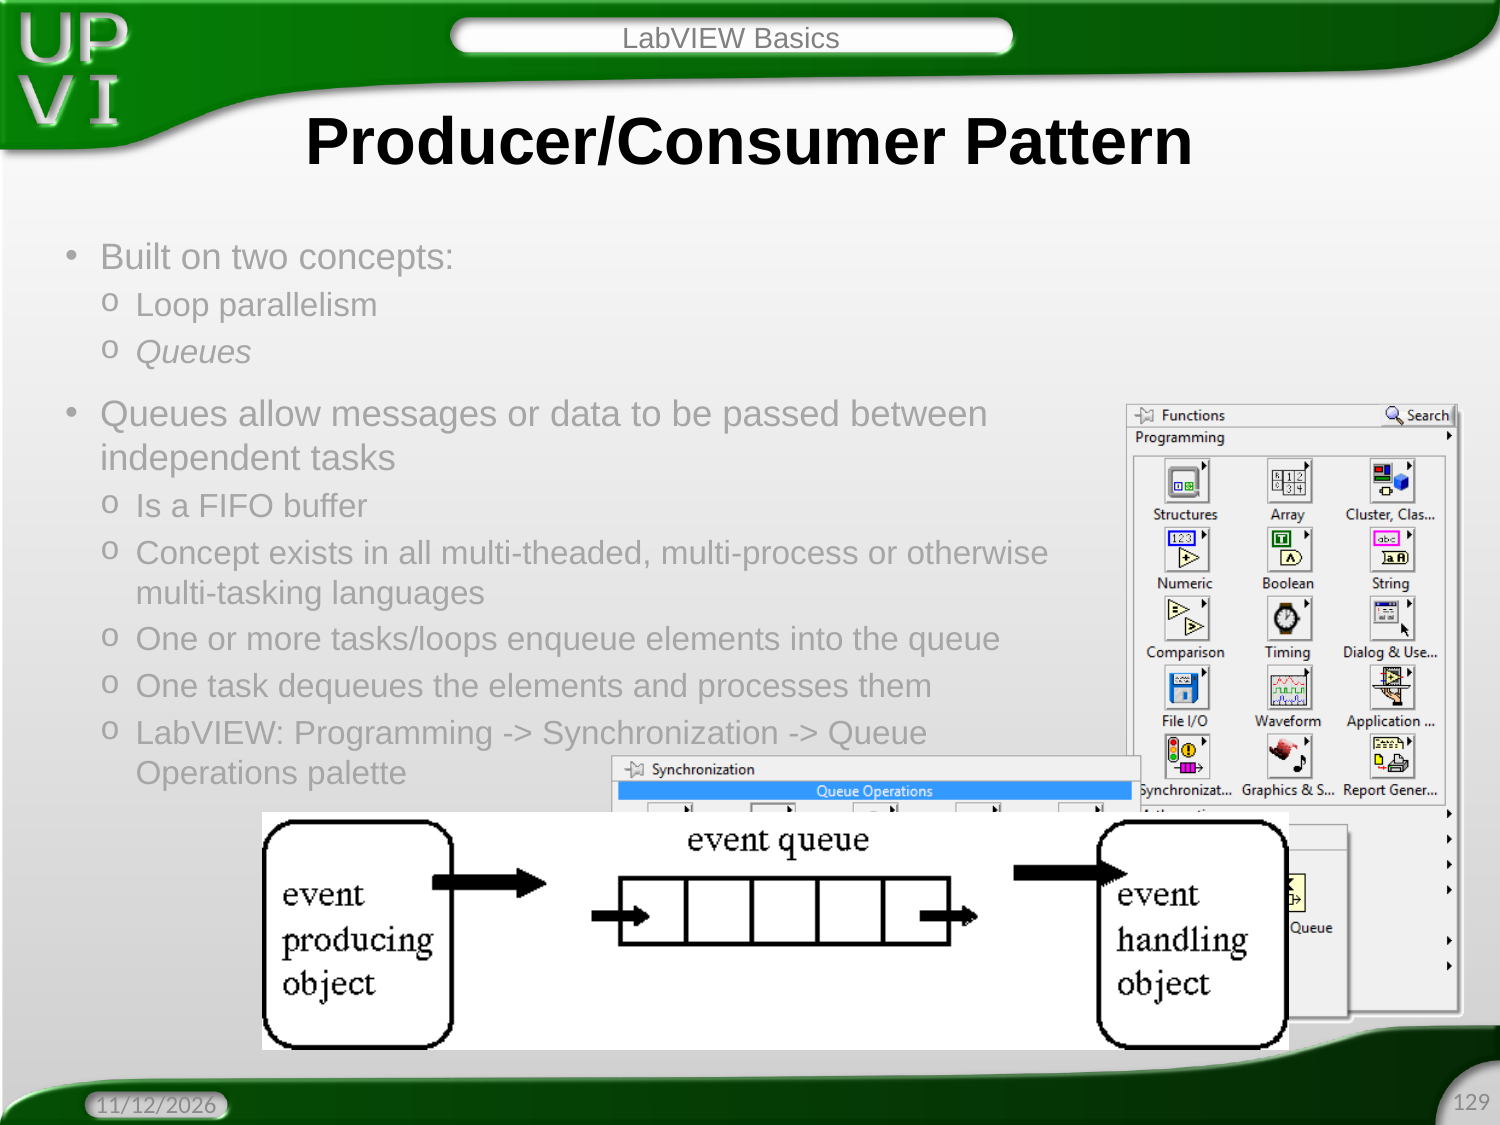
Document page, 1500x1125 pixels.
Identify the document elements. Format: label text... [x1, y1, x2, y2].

slide_number 129 [1155, 1069, 1500, 1125]
picture [0, 0, 1500, 1125]
footer LabVIEW Basics [450, 6, 1013, 67]
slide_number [75, 1073, 238, 1125]
title Producer/Consumer Pattern [75, 75, 1425, 200]
list Built on two concepts: Loop parallelism Queues Queues allow messages or data to be passed between independent tasks Is a FIFO buffer Concept exists in all multi-theaded, multi-process or otherwise multi-tasking languages One or more tasks/loops enqueue elements into the queue One task dequeues the elements and processes them LabVIEW: Programming -> Synchronization -> Queue Operations palette [50, 224, 1100, 800]
